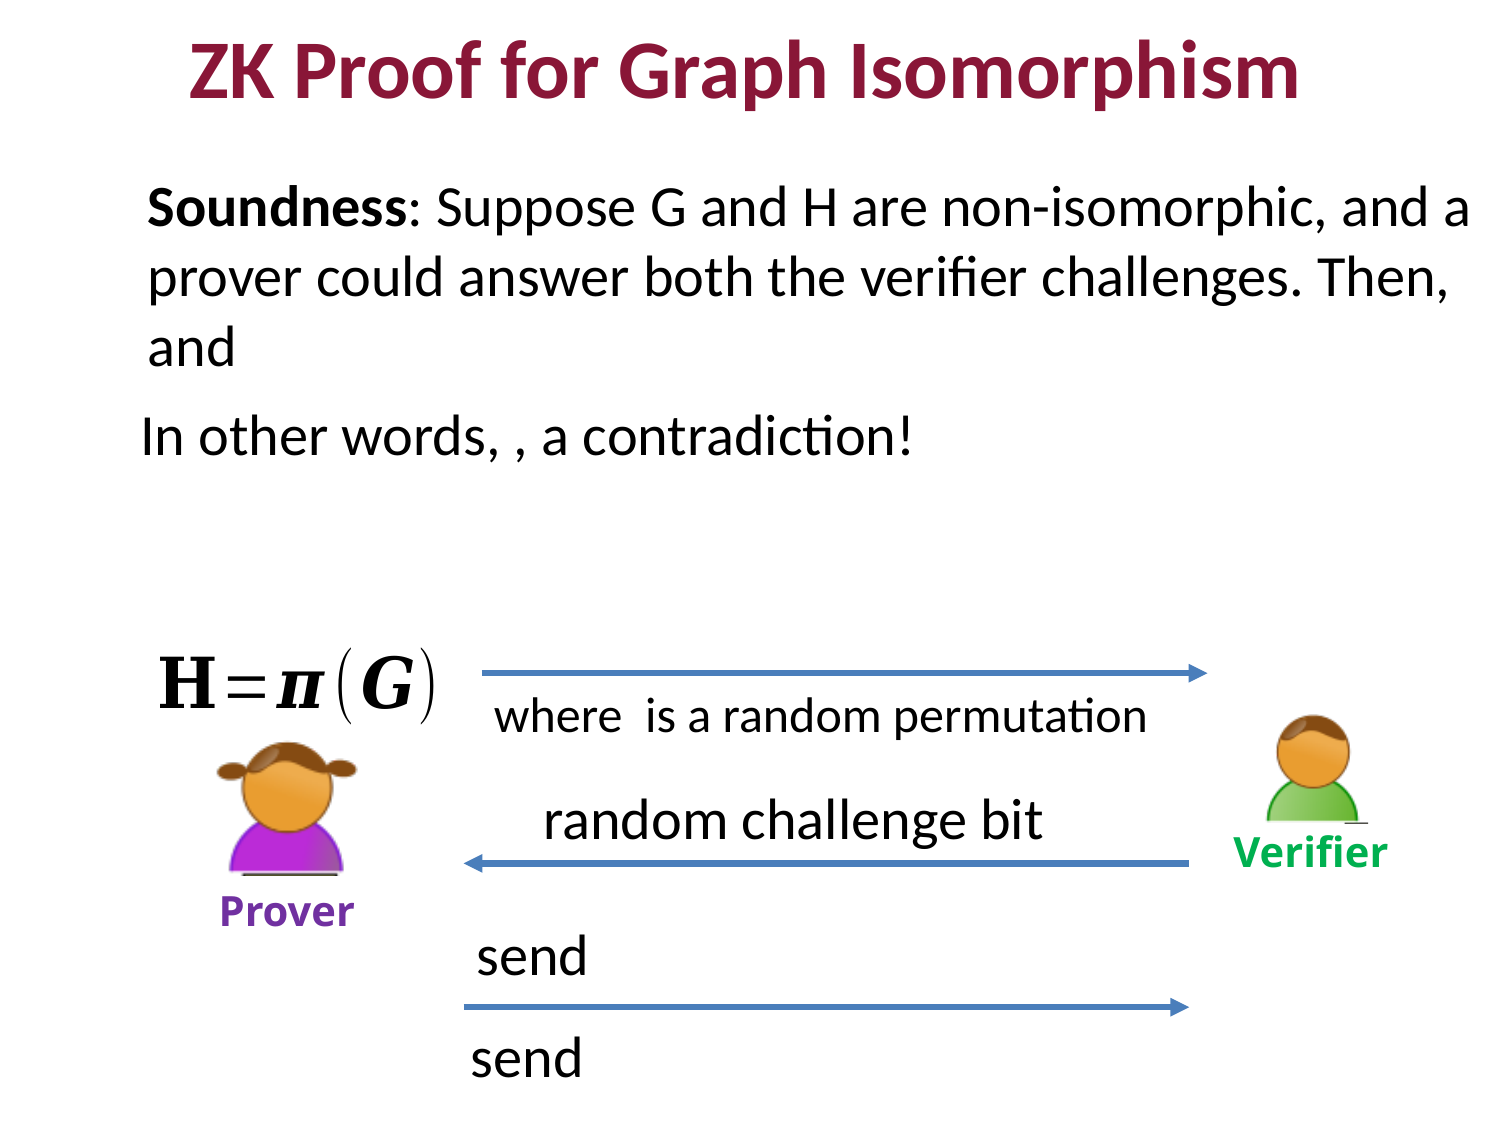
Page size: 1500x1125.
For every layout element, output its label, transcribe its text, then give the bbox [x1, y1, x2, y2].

picture [1261, 712, 1369, 824]
text_box Verifier [1175, 819, 1447, 882]
text_box ZK Proof for Graph Isomorphism [0, 7, 1495, 138]
picture [193, 730, 372, 876]
text_box Prover [151, 878, 423, 941]
